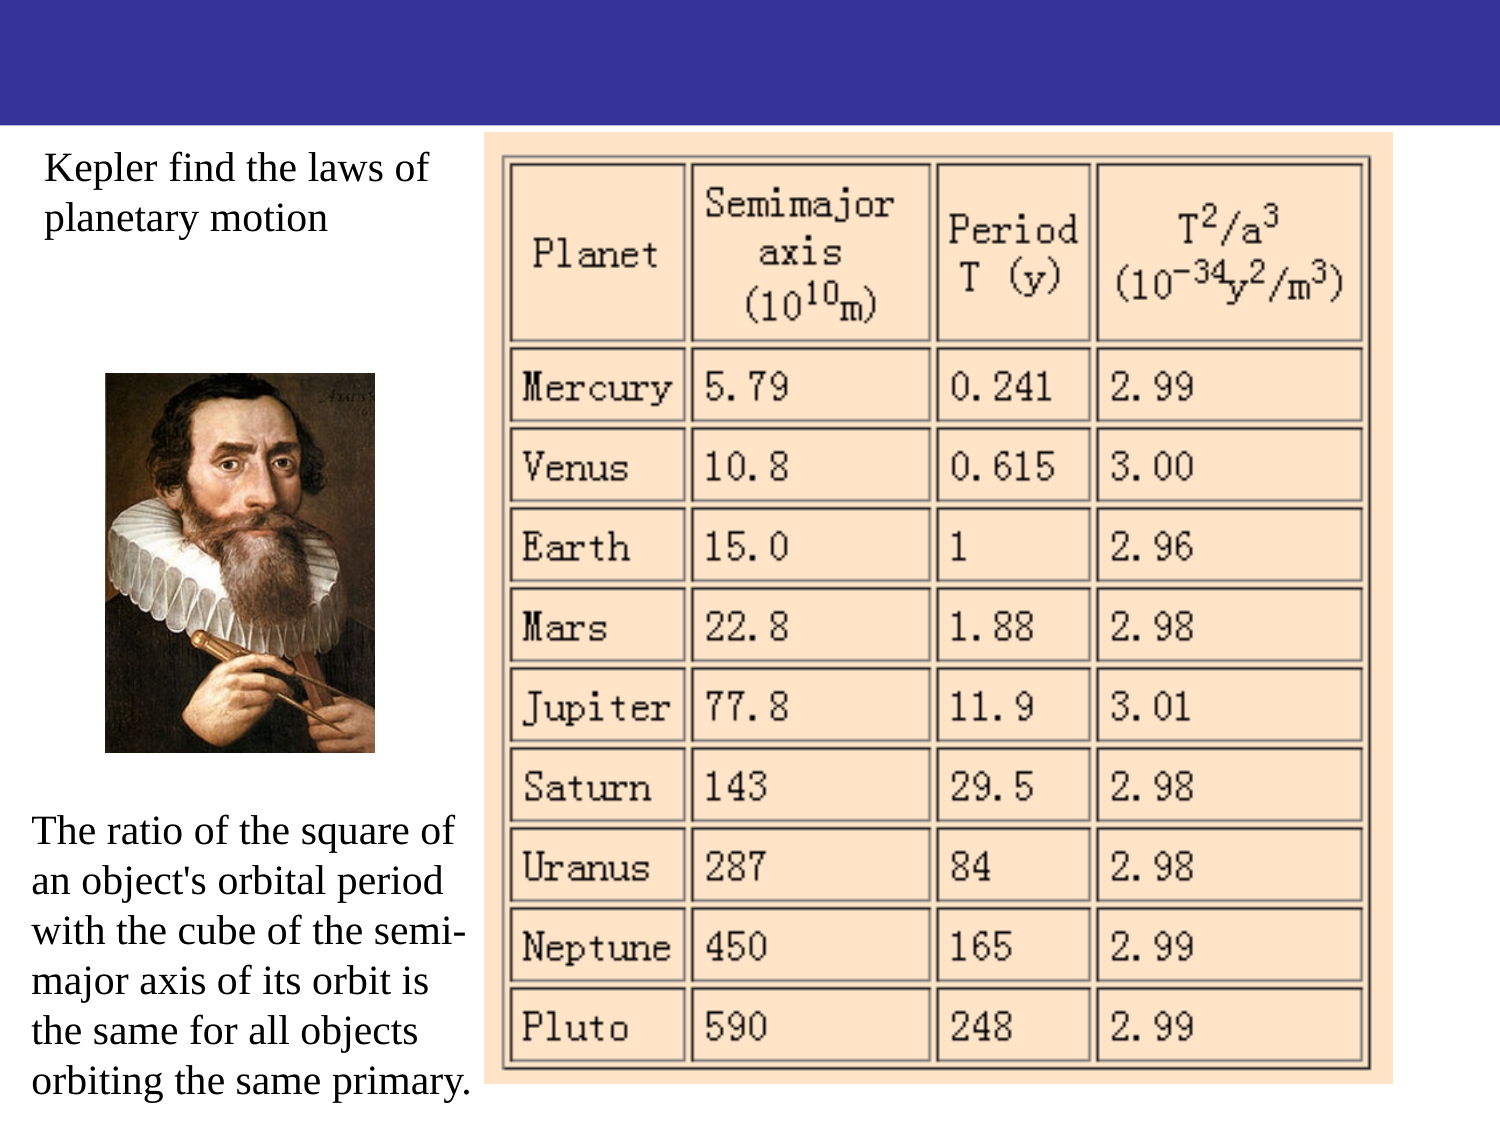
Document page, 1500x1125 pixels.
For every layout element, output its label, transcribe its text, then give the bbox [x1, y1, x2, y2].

picture [483, 132, 1393, 1084]
text_box Kepler find the laws of planetary motion [29, 132, 481, 248]
text_box The ratio of the square of an object's orbital period with the cube of the semi-major axis of its orbit is the same for all objects orbiting the same primary. [16, 795, 497, 1111]
picture [104, 373, 375, 753]
